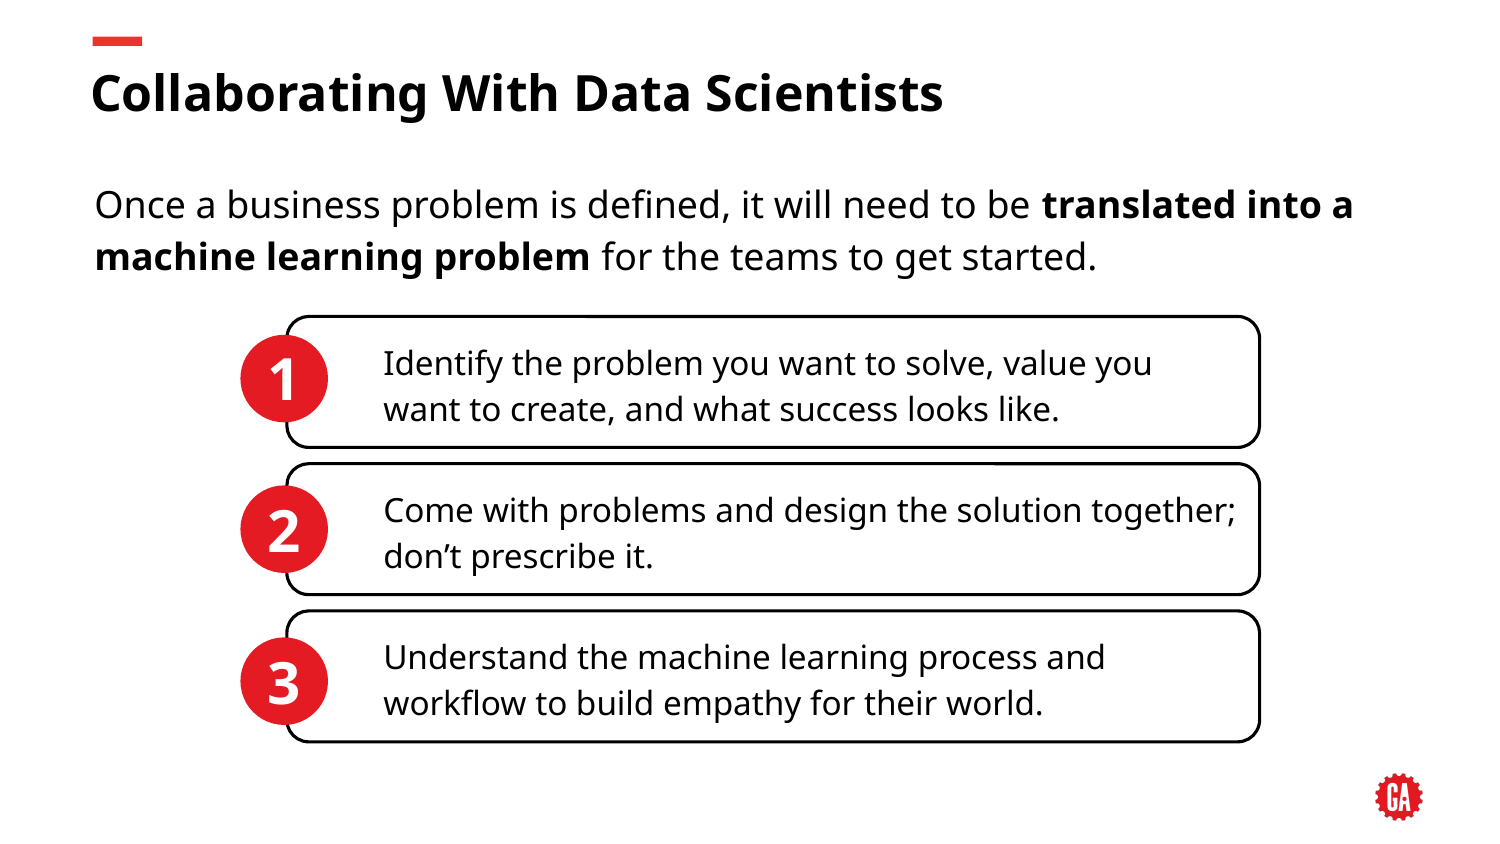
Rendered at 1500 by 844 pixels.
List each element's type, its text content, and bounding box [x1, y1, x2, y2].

text_box 3 [247, 631, 322, 732]
picture [1373, 771, 1425, 823]
text_box Understand the machine learning process and workflow to build empathy for their world. [287, 610, 1260, 742]
text_box 2 [247, 479, 322, 580]
text_box [240, 355, 247, 402]
text_box [322, 659, 328, 704]
text_box Once a business problem is defined, it will need to be translated into a machine learning problem for the teams to get started. [79, 159, 1421, 284]
text_box [240, 506, 247, 553]
text_box [322, 507, 328, 552]
text_box Come with problems and design the solution together; don’t prescribe it. [287, 463, 1260, 595]
text_box [322, 356, 328, 401]
title Collaborating With Data Scientists [75, 46, 1473, 140]
text_box Identify the problem you want to solve, value you want to create, and what success looks like. [287, 316, 1260, 448]
text_box [240, 658, 247, 705]
text_box 1 [247, 327, 322, 428]
